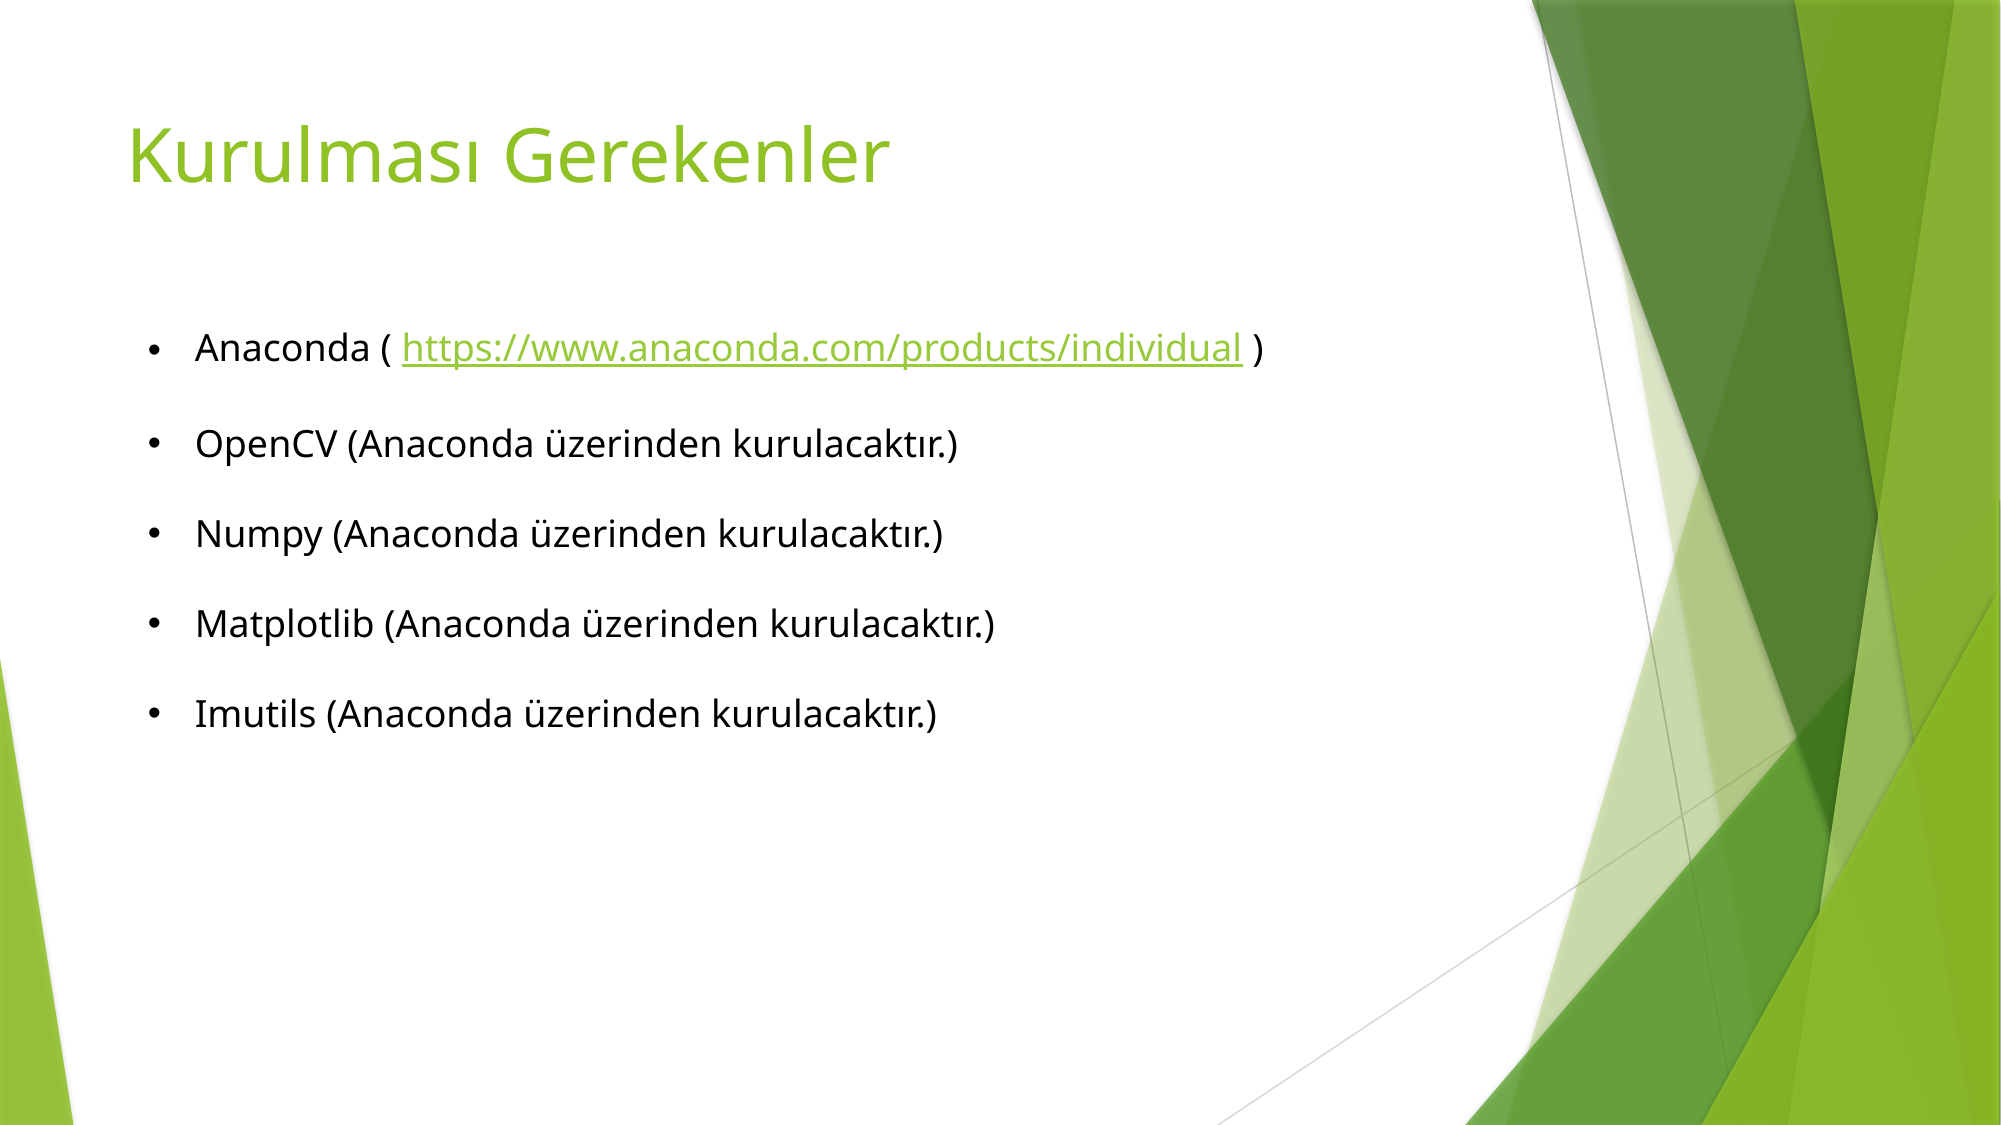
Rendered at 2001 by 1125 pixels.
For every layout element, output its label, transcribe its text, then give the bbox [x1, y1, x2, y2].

text_box Anaconda ( https://www.anaconda.com/products/individual ) OpenCV (Anaconda üzerinden kurulacaktır.) Numpy (Anaconda üzerinden kurulacaktır.) Matplotlib (Anaconda üzerinden kurulacaktır.) Imutils (Anaconda üzerinden kurulacaktır.) [133, 316, 1491, 743]
title Kurulması Gerekenler [111, 99, 1522, 317]
